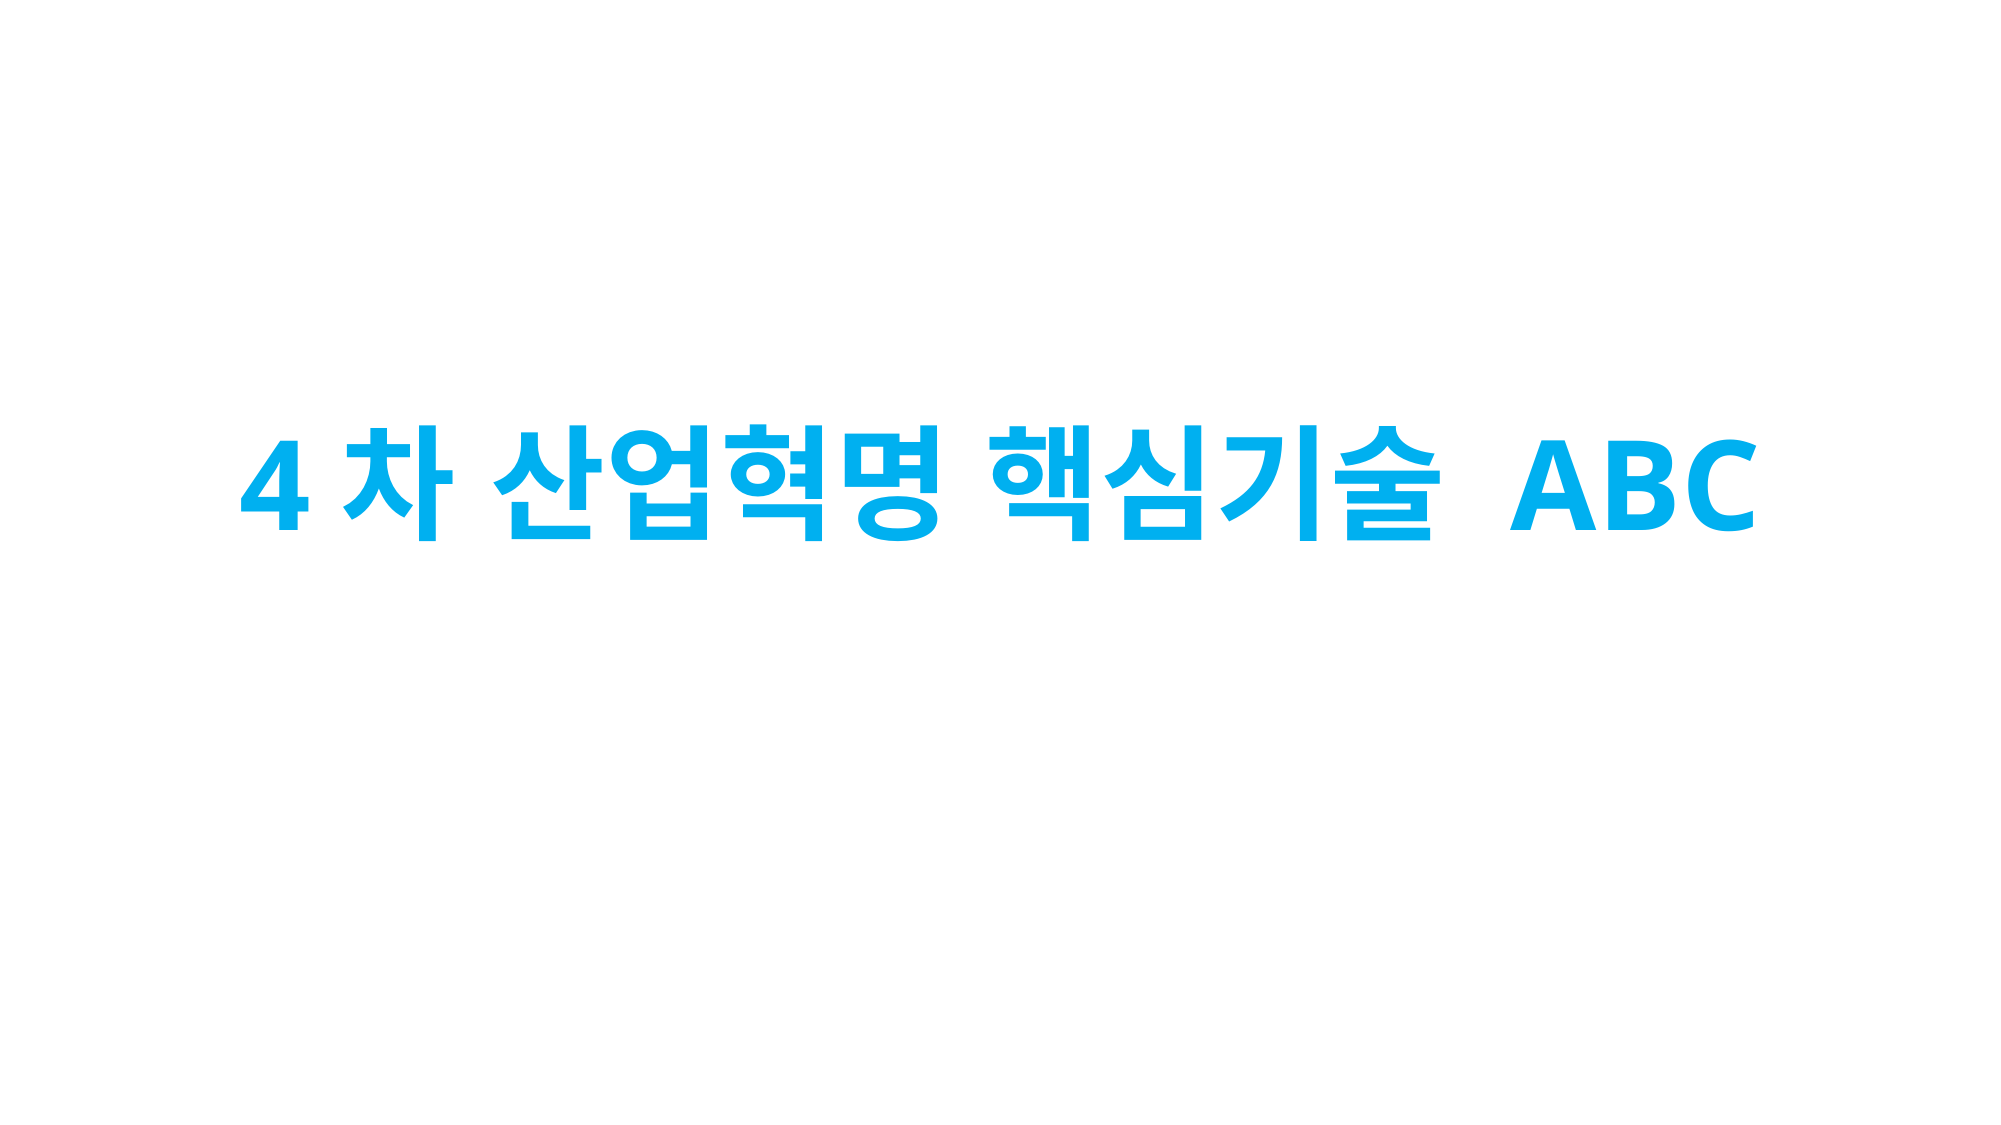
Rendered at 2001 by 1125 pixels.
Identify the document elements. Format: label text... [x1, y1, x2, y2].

text_box 4차 산업혁명 핵심기술 ABC [0, 415, 2000, 565]
